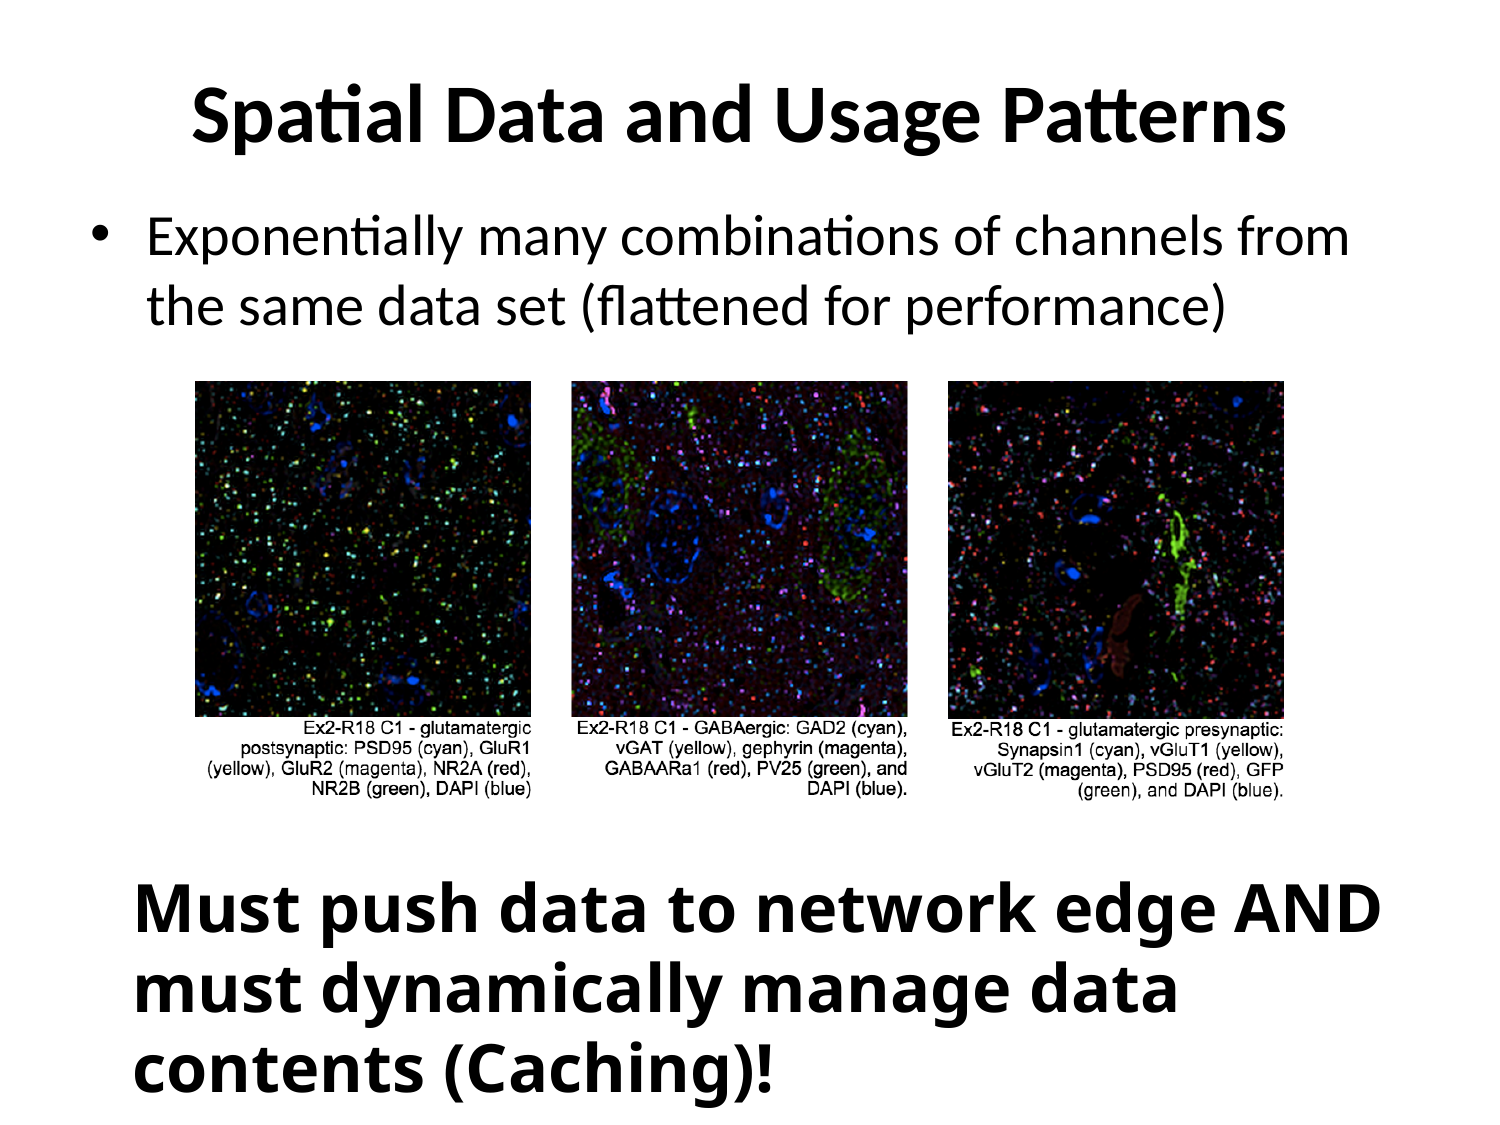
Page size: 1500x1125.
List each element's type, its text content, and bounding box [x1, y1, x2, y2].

title Spatial Data and Usage Patterns [36, 15, 1444, 203]
text_box Must push data to network edge AND must dynamically manage data contents (Caching)! [117, 858, 1444, 1114]
list Exponentially many combinations of channels from the same data set (flattened for performance) [75, 189, 1425, 932]
picture [172, 360, 1312, 823]
